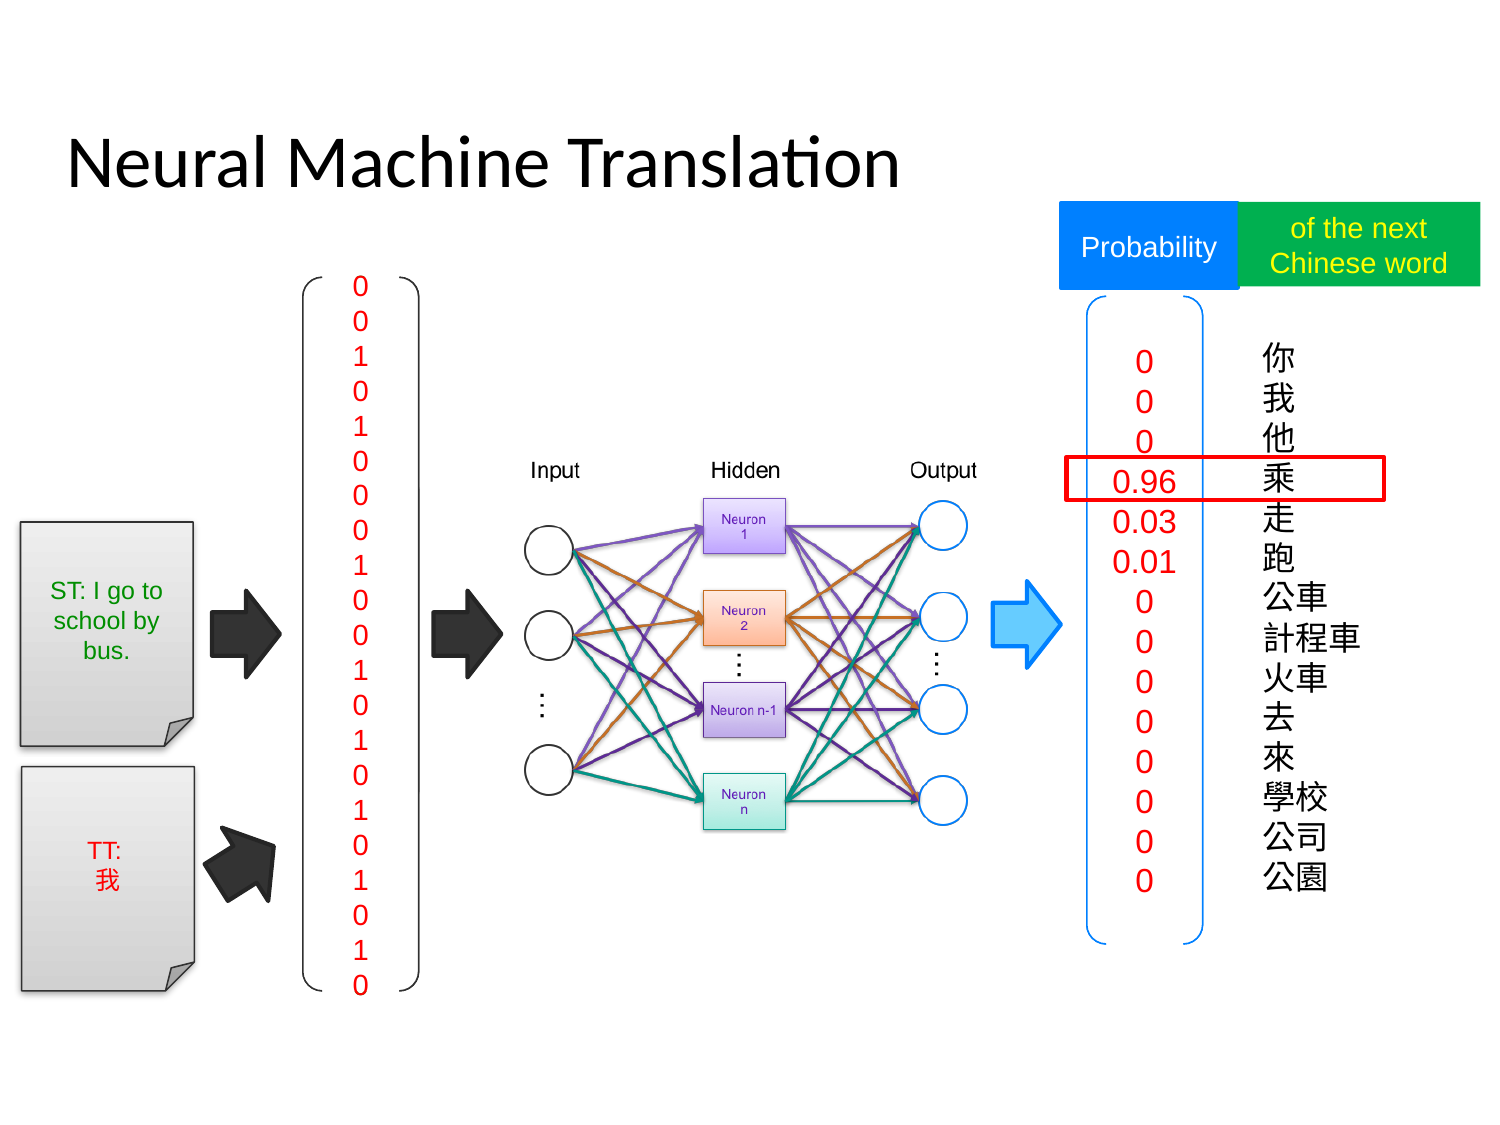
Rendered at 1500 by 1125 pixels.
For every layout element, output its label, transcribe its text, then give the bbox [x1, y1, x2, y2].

text_box [996, 579, 1063, 670]
text_box ST: I go to school by bus. [19, 521, 194, 747]
text_box of the next Chinese word [1237, 201, 1481, 287]
text_box [431, 588, 504, 680]
picture [514, 447, 991, 834]
text_box [202, 825, 276, 904]
picture [50, 569, 190, 700]
text_box 0 0 1 0 1 0 0 0 1 0 0 1 0 1 0 1 0 1 0 1 0 [302, 276, 420, 992]
text_box [209, 588, 282, 680]
title Neural Machine Translation [51, 97, 1449, 234]
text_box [1086, 296, 1484, 945]
text_box TT: 我 [20, 765, 196, 992]
text_box Probability [1059, 234, 1240, 290]
text_box [1064, 455, 1080, 502]
